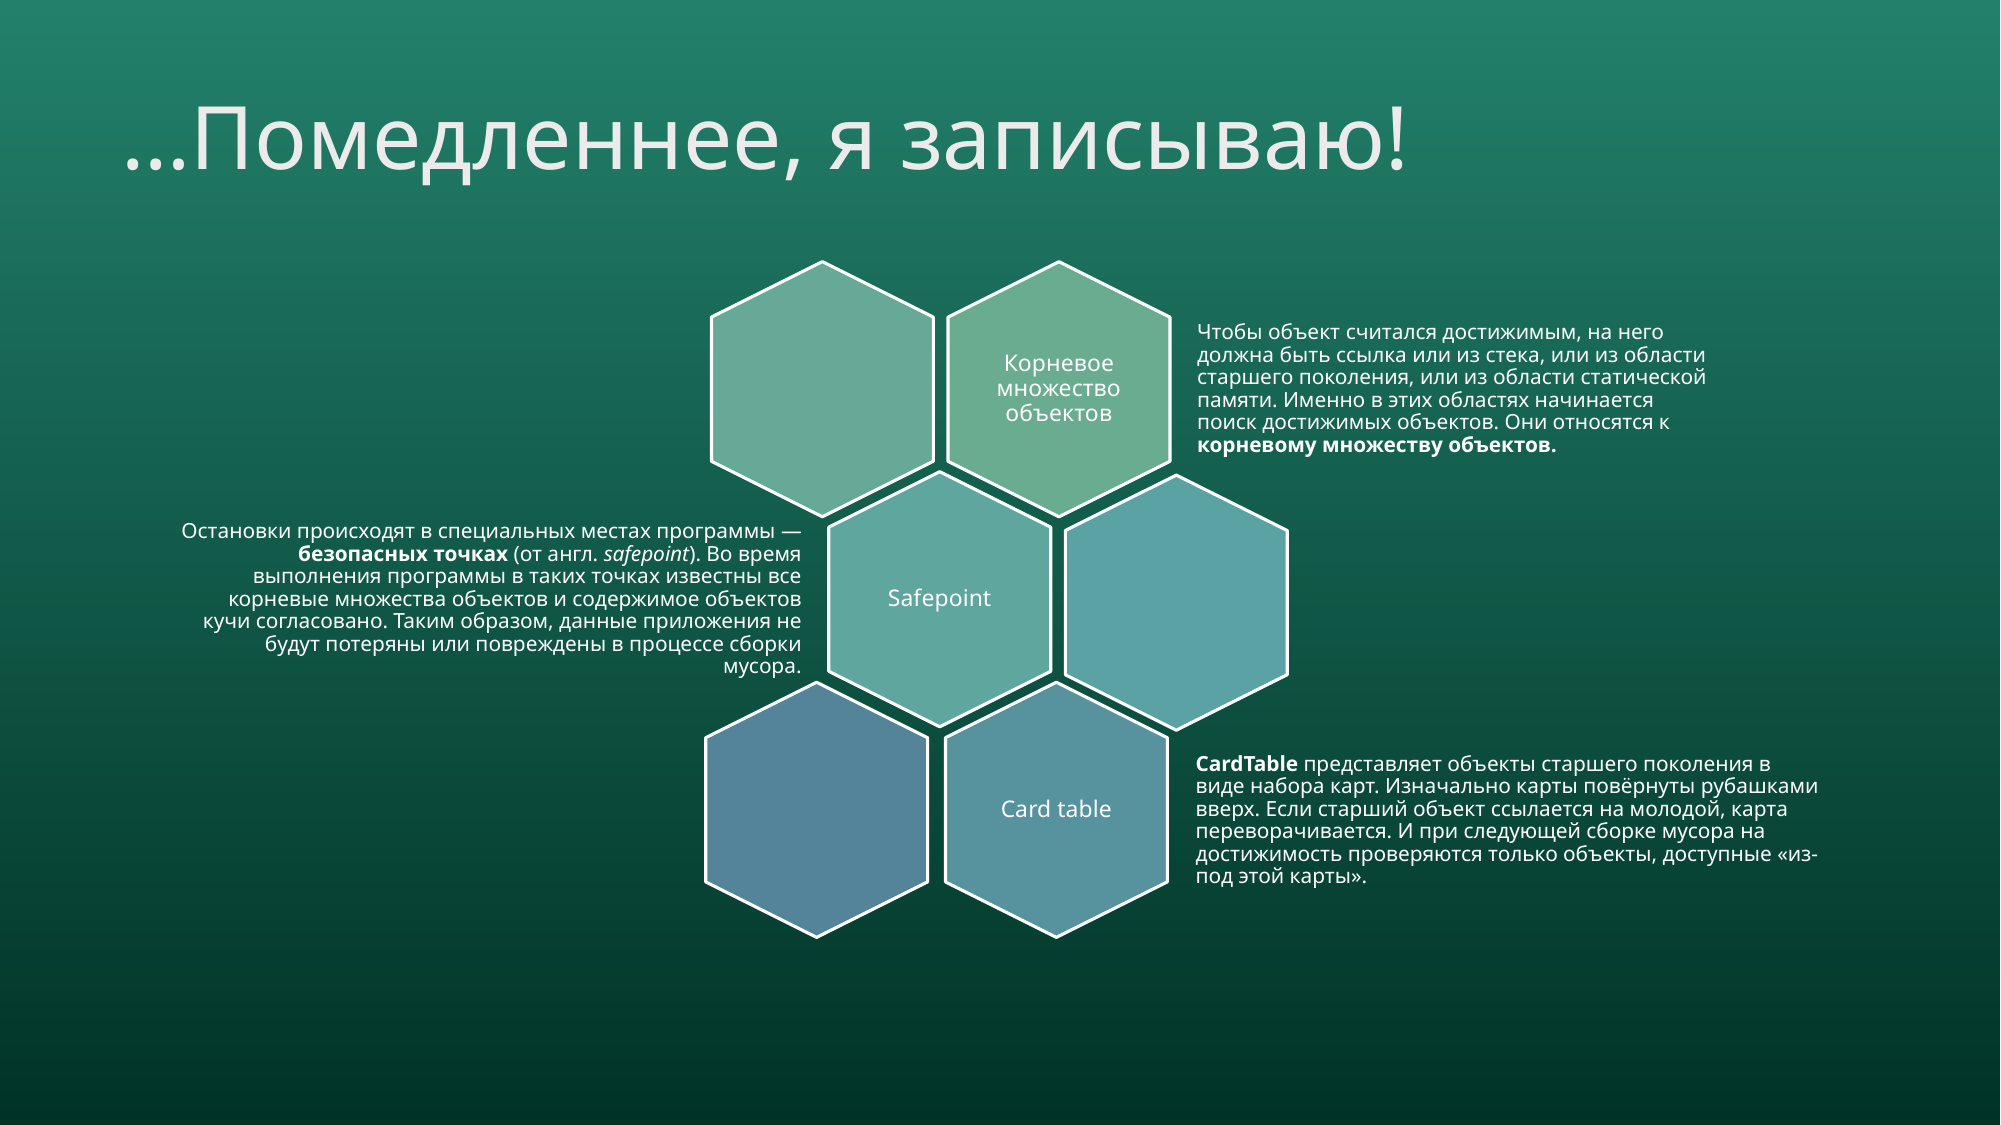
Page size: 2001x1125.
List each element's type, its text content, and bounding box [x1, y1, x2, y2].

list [174, 261, 1960, 951]
title …Помедленнее, я записываю! [106, 74, 1649, 304]
